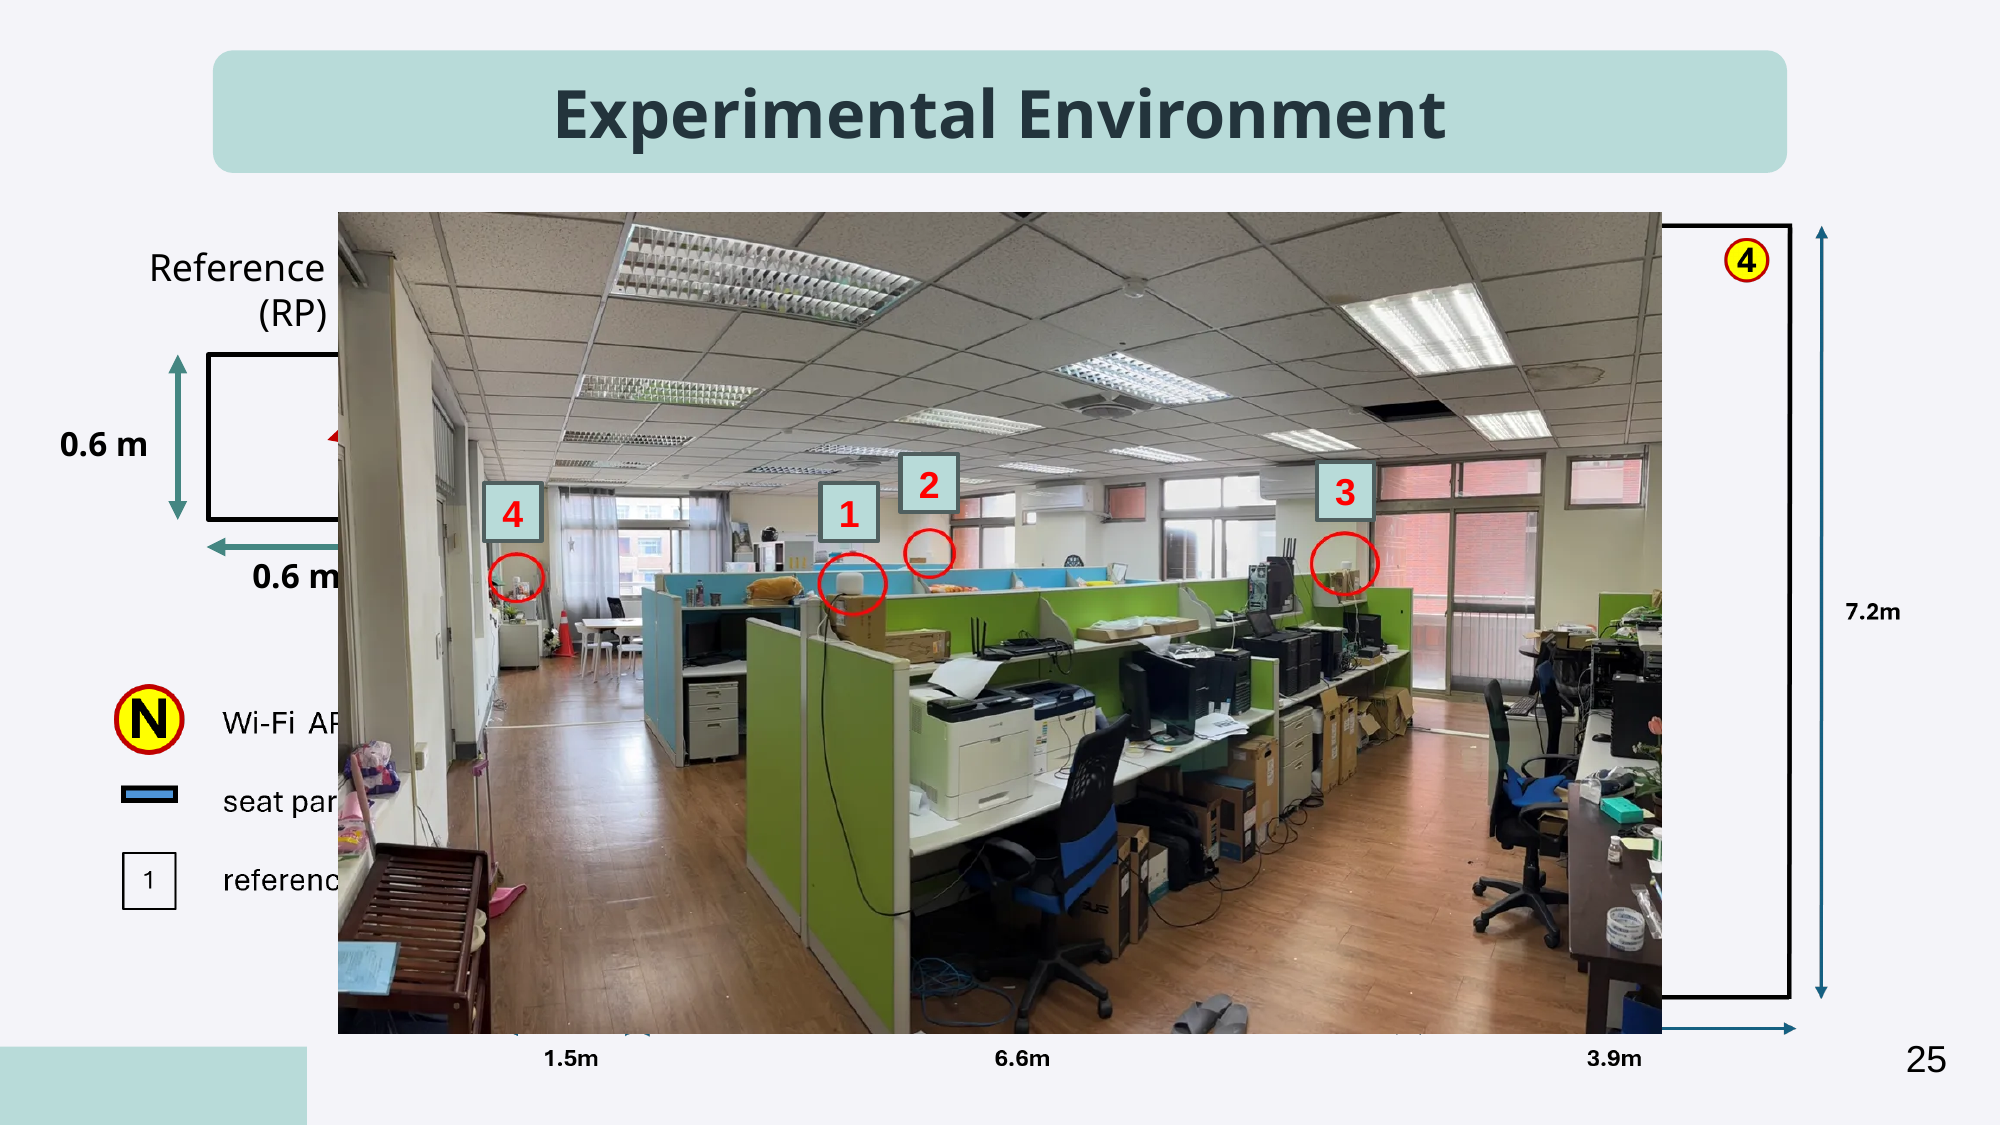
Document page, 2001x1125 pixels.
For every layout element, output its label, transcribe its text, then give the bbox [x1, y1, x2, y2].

text_box [0, 1046, 307, 1125]
text_box [206, 352, 333, 522]
text_box 0.6 m [35, 415, 173, 471]
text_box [326, 341, 333, 441]
text_box 25 [1932, 1027, 1966, 1088]
text_box Reference Point (RP) [129, 236, 333, 342]
text_box Experimental Environment [210, 48, 1790, 176]
picture [92, 211, 1927, 1089]
text_box 0.6 m [228, 556, 333, 603]
